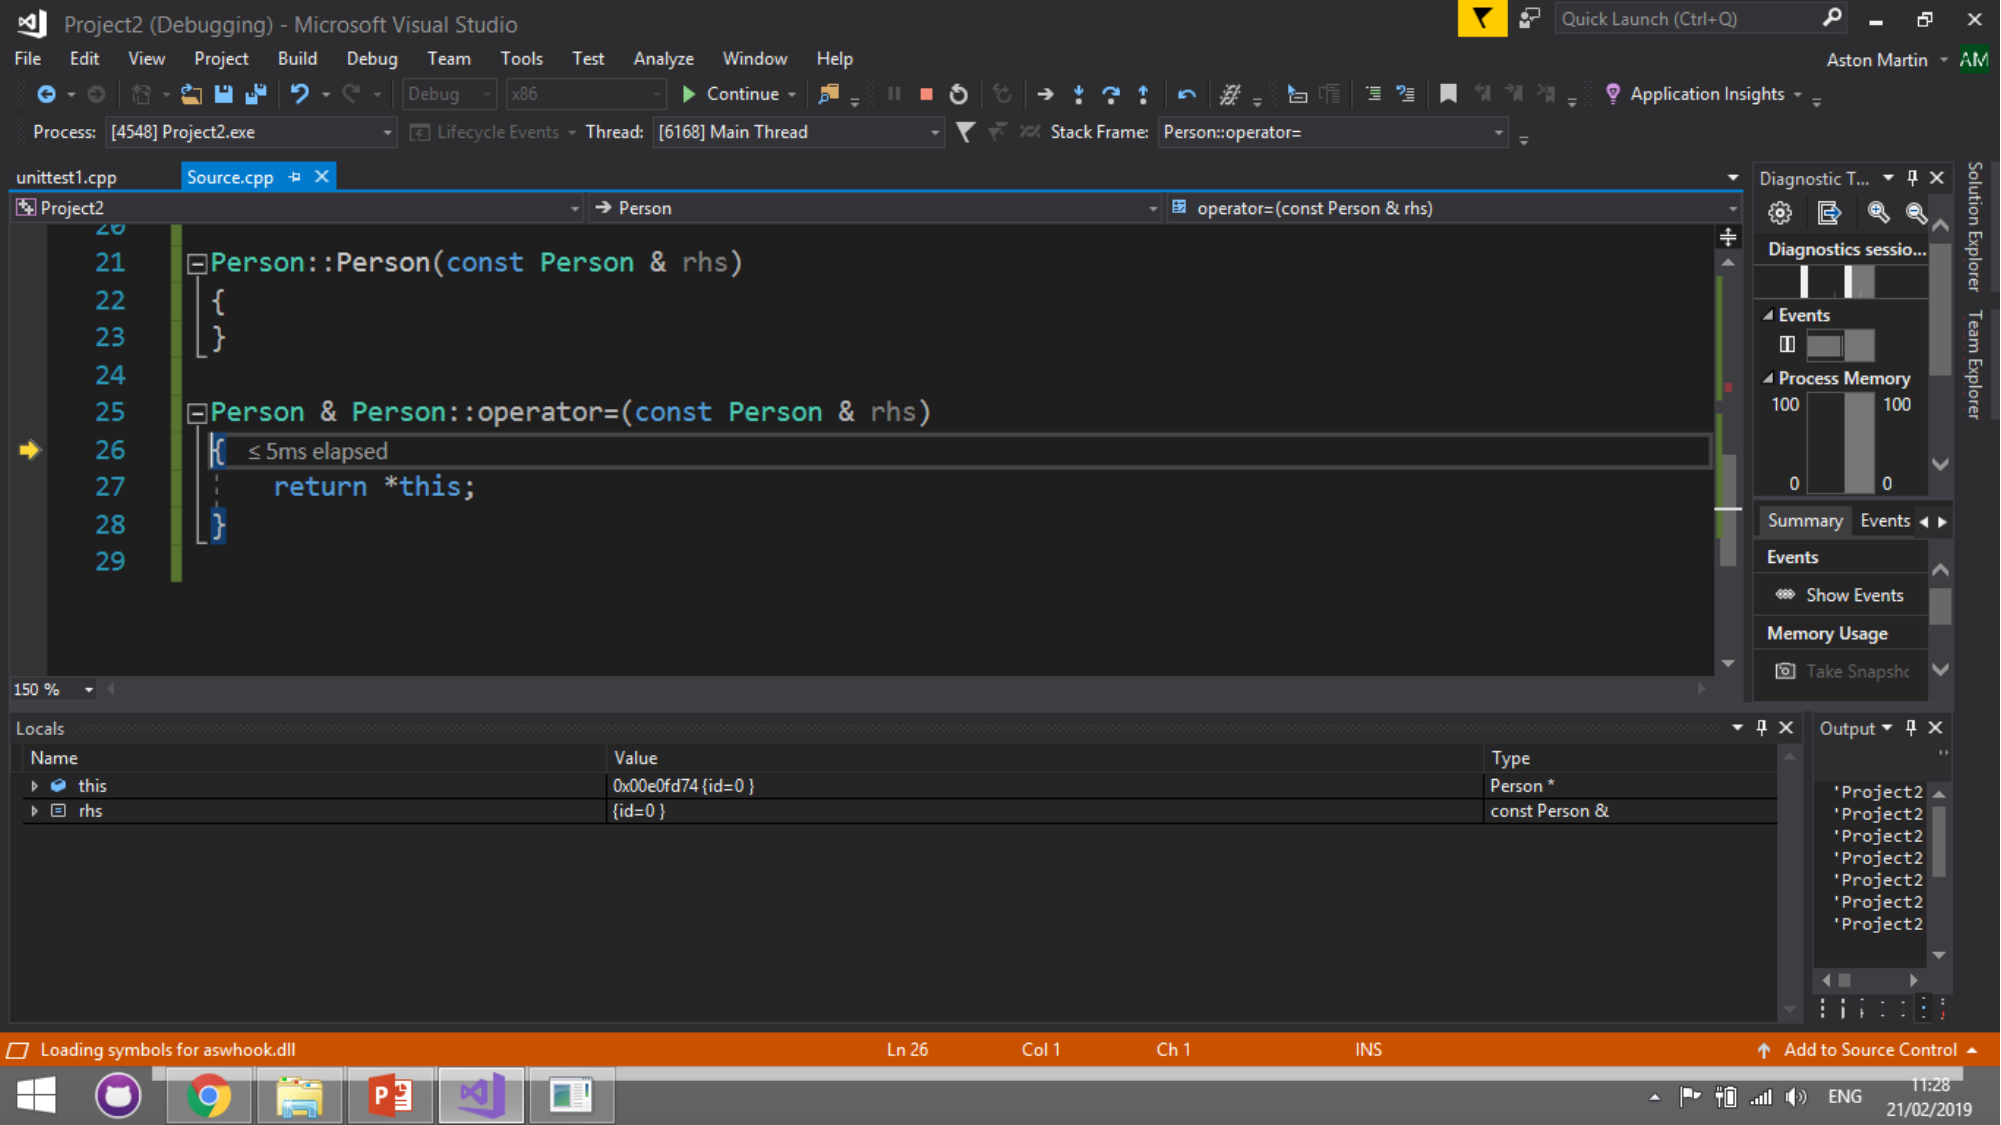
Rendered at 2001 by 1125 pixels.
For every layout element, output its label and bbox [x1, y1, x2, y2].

list [0, 0, 2000, 1125]
